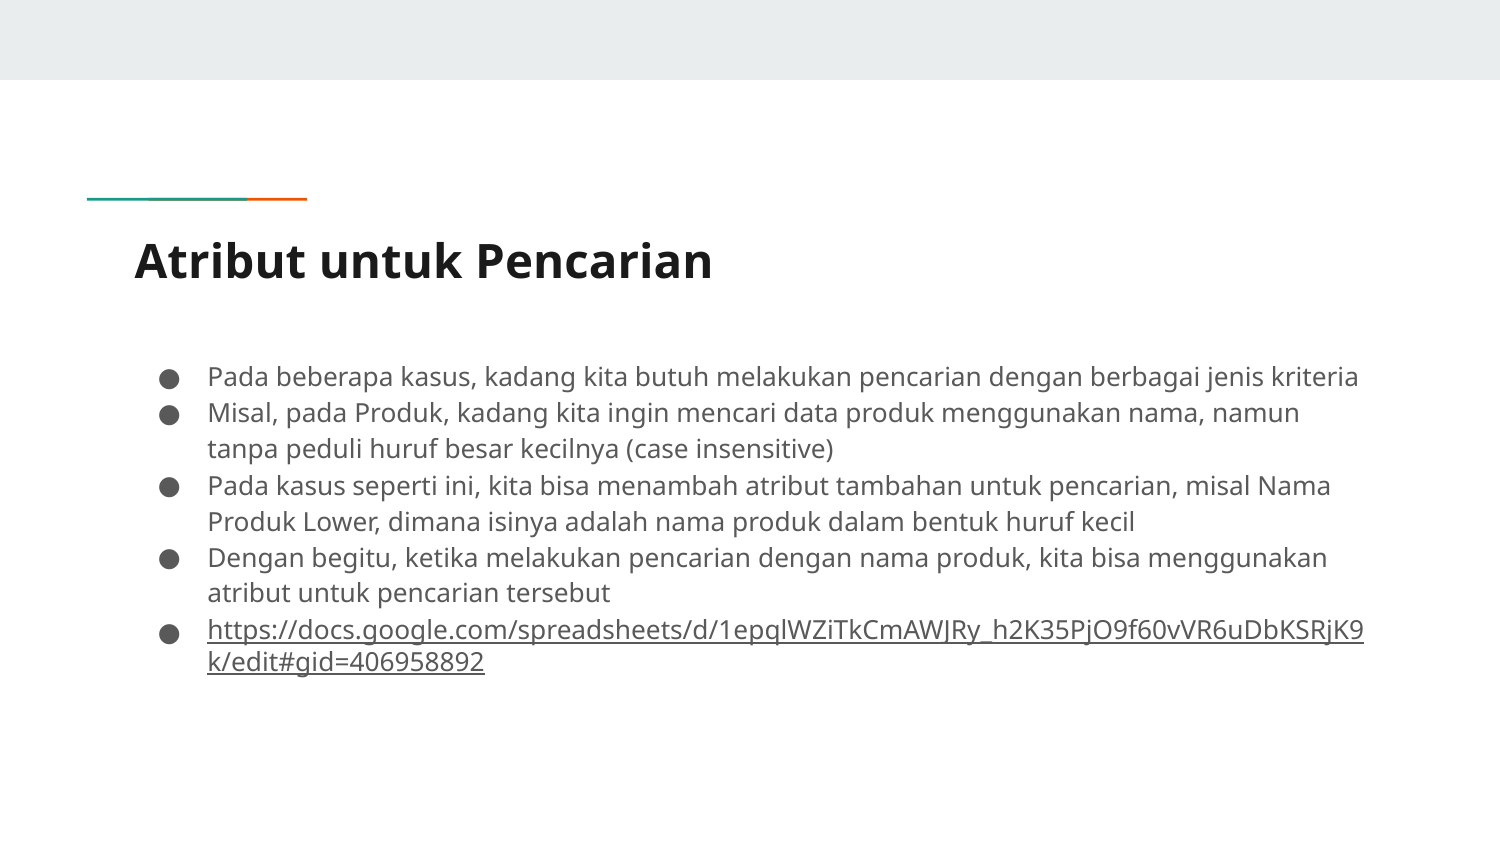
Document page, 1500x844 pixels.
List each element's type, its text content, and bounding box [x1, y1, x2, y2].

list Pada beberapa kasus, kadang kita butuh melakukan pencarian dengan berbagai jenis kriteria Misal, pada Produk, kadang kita ingin mencari data produk menggunakan nama, namun tanpa peduli huruf besar kecilnya (case insensitive) Pada kasus seperti ini, kita bisa menambah atribut tambahan untuk pencarian, misal Nama Produk Lower, dimana isinya adalah nama produk dalam bentuk huruf kecil Dengan begitu, ketika melakukan pencarian dengan nama produk, kita bisa menggunakan atribut untuk pencarian tersebut https://docs.google.com/spreadsheets/d/1epqlWZiTkCmAWJRy_h2K35PjO9f60vVR6uDbKSRjK9k/edit#gid=406958892 [119, 341, 1381, 712]
title Atribut untuk Pencarian [119, 216, 1381, 305]
